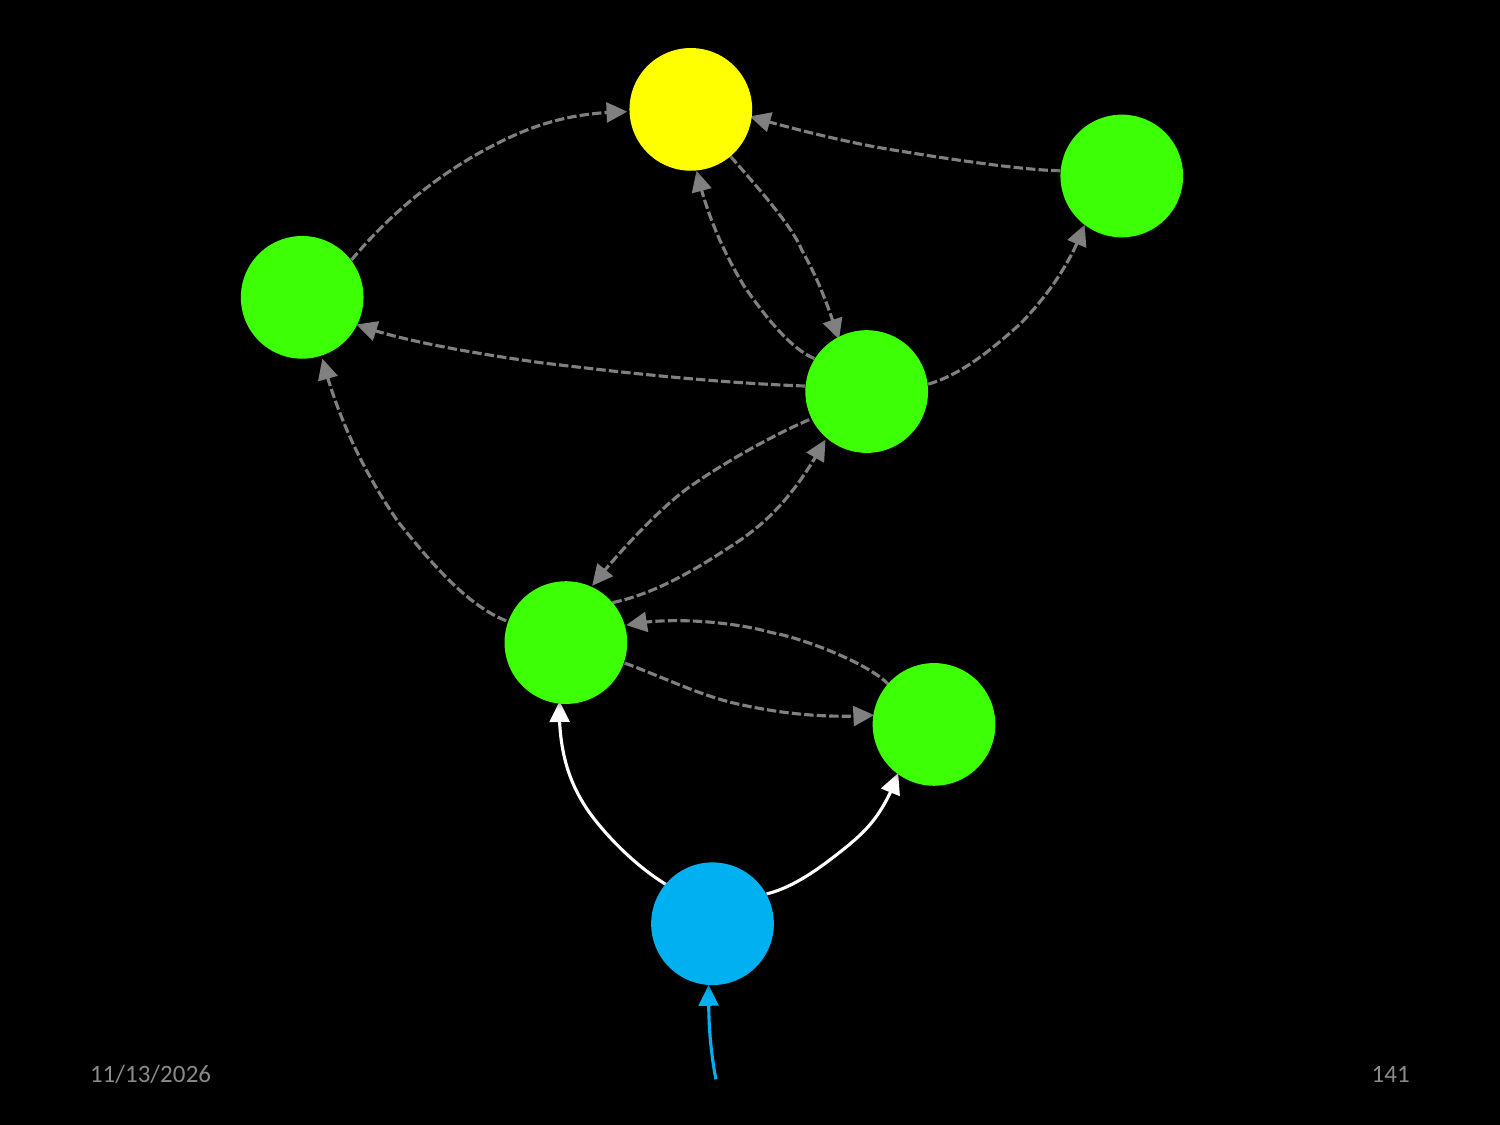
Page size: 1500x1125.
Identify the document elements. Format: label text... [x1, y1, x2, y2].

text_box [503, 580, 628, 705]
text_box [756, 112, 1056, 172]
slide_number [75, 1042, 425, 1103]
text_box [352, 102, 624, 259]
text_box [628, 611, 886, 684]
text_box [734, 161, 843, 336]
text_box [592, 420, 806, 586]
slide_number 141 [1074, 1042, 1425, 1103]
text_box [1059, 113, 1184, 239]
text_box [549, 712, 665, 883]
text_box [691, 178, 813, 358]
text_box [804, 329, 929, 454]
text_box [931, 230, 1087, 384]
text_box [361, 321, 801, 387]
text_box [650, 861, 775, 986]
text_box [240, 235, 365, 360]
text_box [768, 779, 900, 894]
text_box [629, 663, 869, 727]
text_box [871, 662, 997, 787]
text_box [318, 362, 505, 621]
text_box [614, 443, 826, 603]
text_box [698, 994, 719, 1080]
text_box [628, 47, 753, 172]
